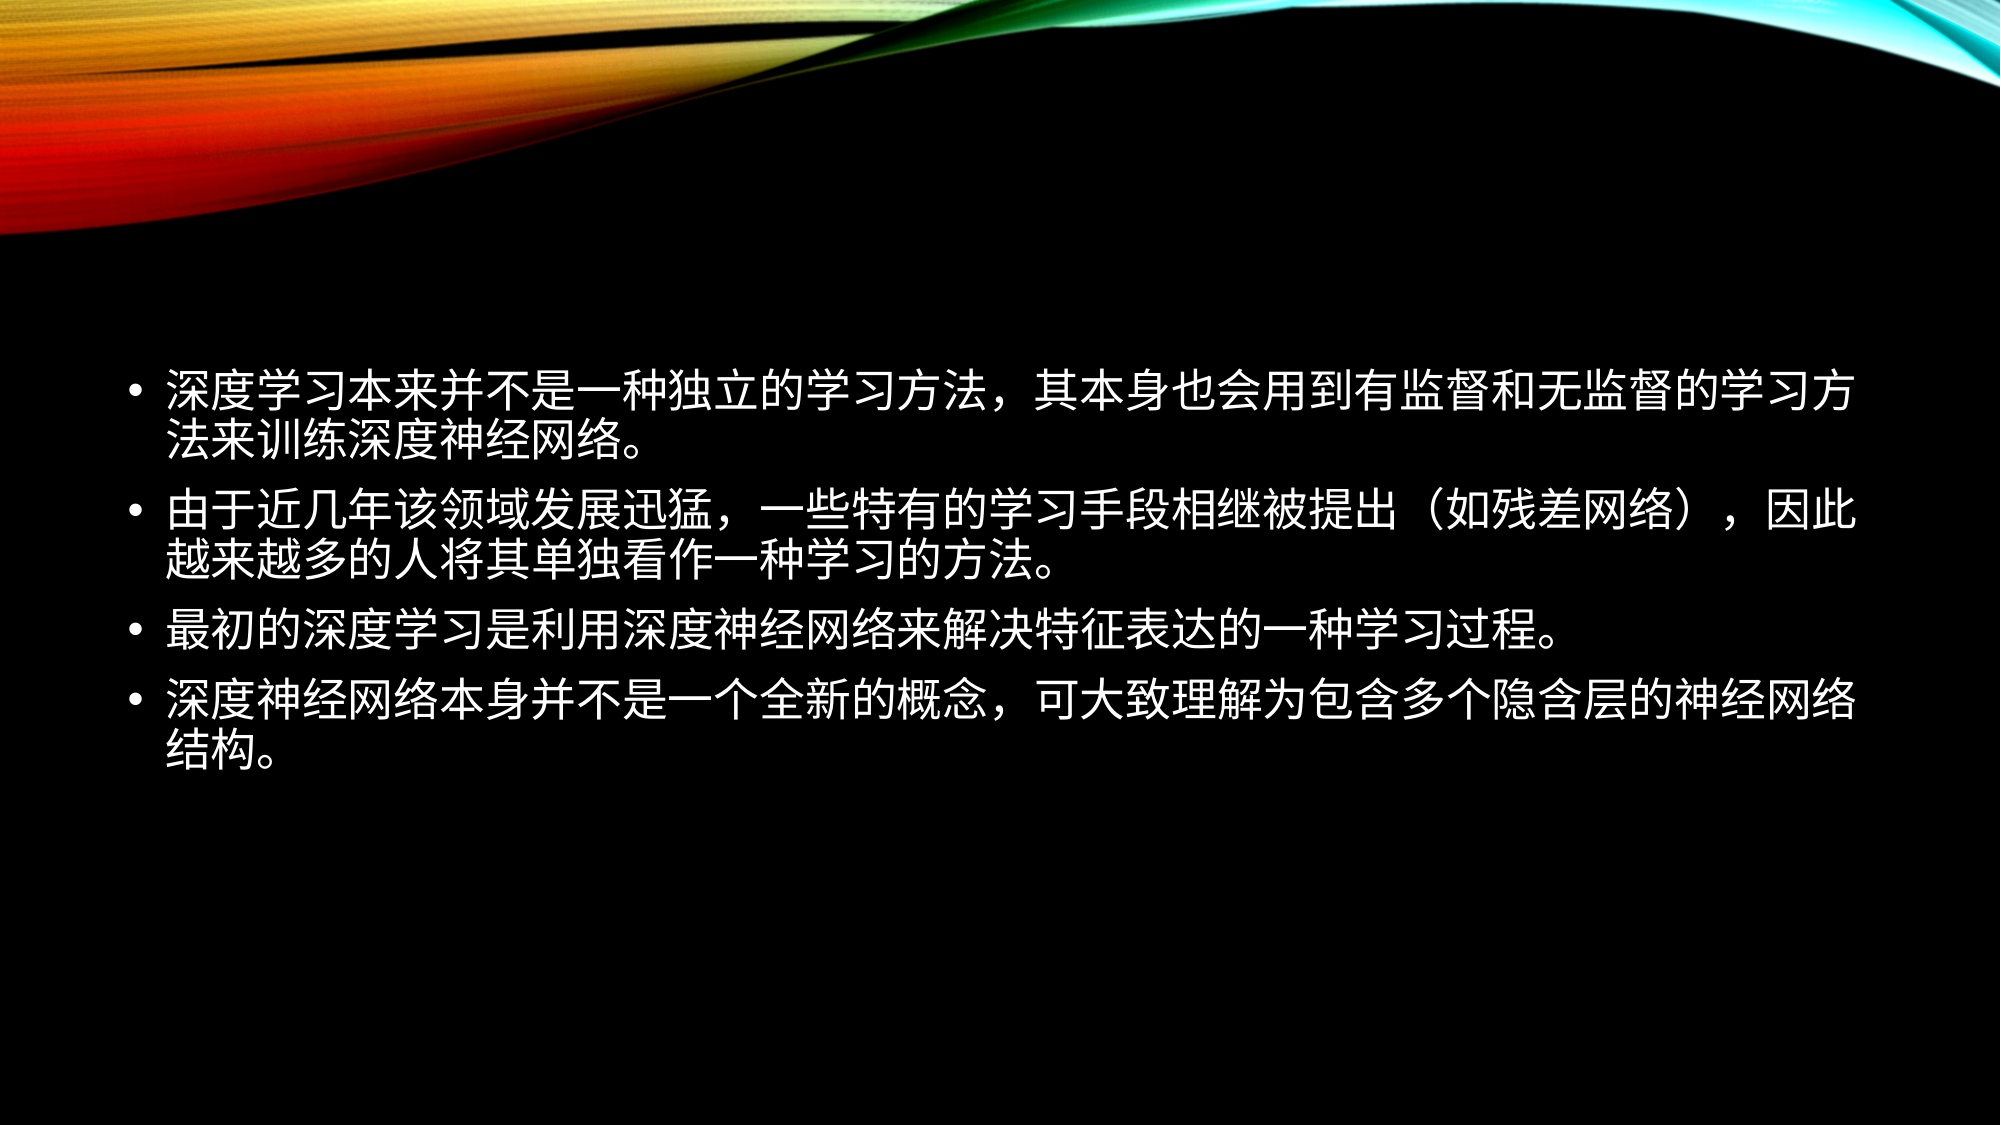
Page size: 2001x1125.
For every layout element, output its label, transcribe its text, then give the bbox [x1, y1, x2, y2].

picture [0, 0, 2000, 237]
list 深度学习本来并不是一种独立的学习方法，其本身也会用到有监督和无监督的学习方法来训练深度神经网络。 由于近几年该领域发展迅猛，一些特有的学习手段相继被提出（如残差网络），因此越来越多的人将其单独看作一种学习的方法。 最初的深度学习是利用深度神经网络来解决特征表达的一种学习过程。 深度神经网络本身并不是一个全新的概念，可大致理解为包含多个隐含层的神经网络结构。 [112, 360, 1888, 1021]
